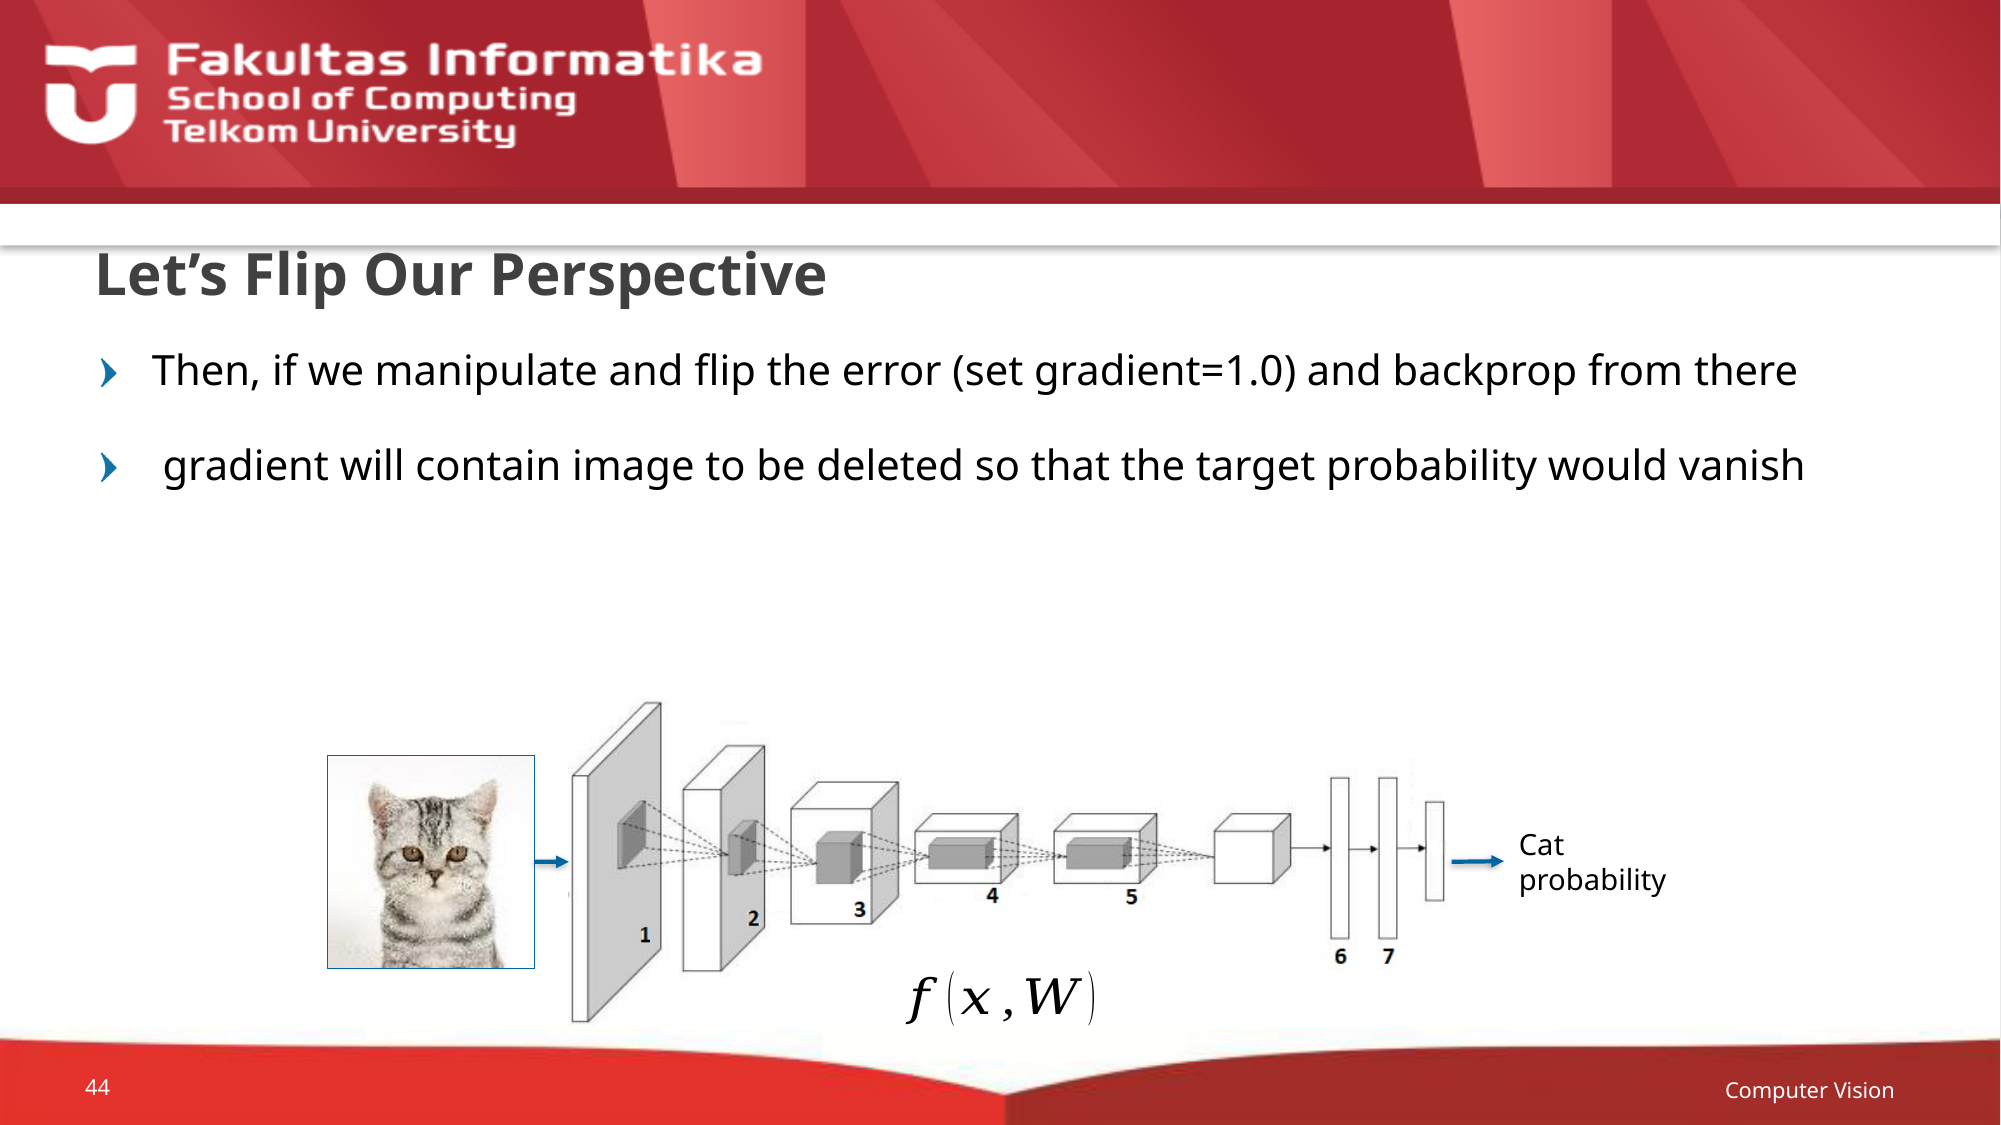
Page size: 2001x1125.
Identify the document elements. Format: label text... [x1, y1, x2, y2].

picture [95, 443, 120, 484]
slide_number 44 [85, 1058, 164, 1119]
list Computer Vision [1185, 1058, 1911, 1119]
text_box Cat probability [1503, 818, 1694, 904]
picture [0, 0, 2001, 1125]
title Let’s Flip Our Perspective [79, 219, 1901, 325]
picture [95, 349, 120, 389]
picture [327, 755, 535, 969]
